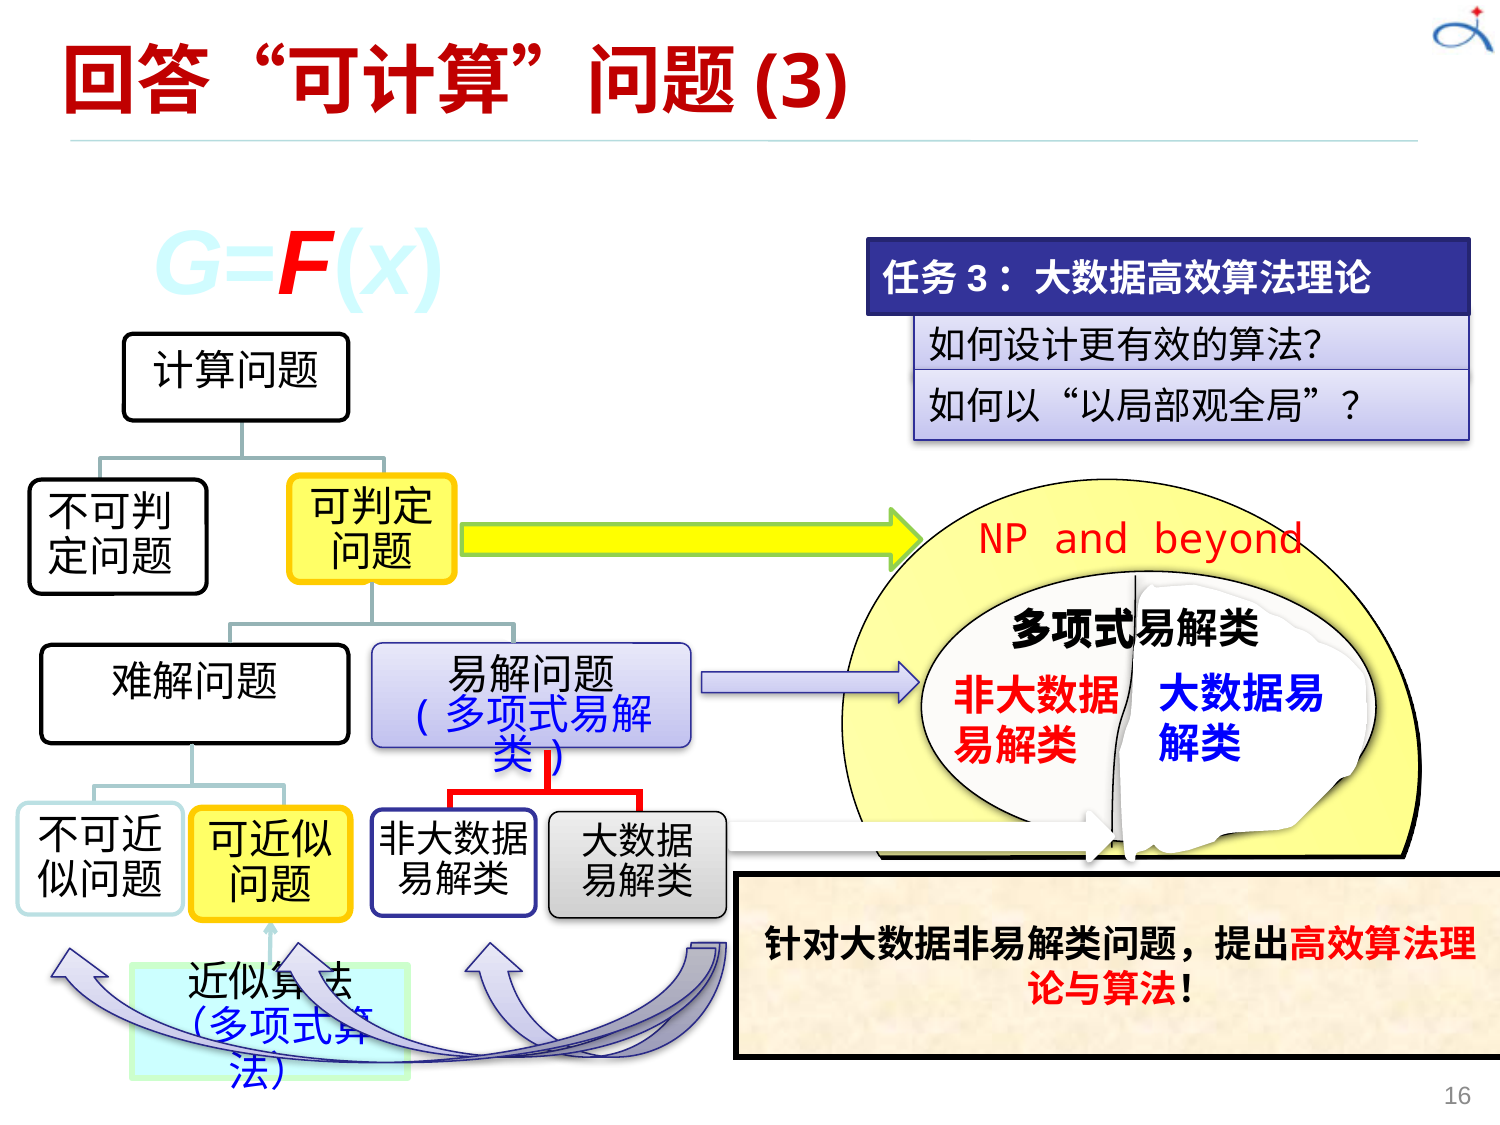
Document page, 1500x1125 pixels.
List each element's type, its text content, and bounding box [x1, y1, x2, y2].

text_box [371, 750, 727, 872]
text_box G=F(x) [137, 195, 460, 321]
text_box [731, 583, 1368, 863]
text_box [701, 570, 1377, 843]
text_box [17, 333, 692, 1079]
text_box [40, 873, 1500, 1063]
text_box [867, 239, 1470, 441]
slide_number 16 [1136, 1071, 1487, 1125]
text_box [696, 483, 1424, 872]
picture [1432, 5, 1495, 55]
title 回答“可计算”问题(3) [46, 11, 1419, 143]
